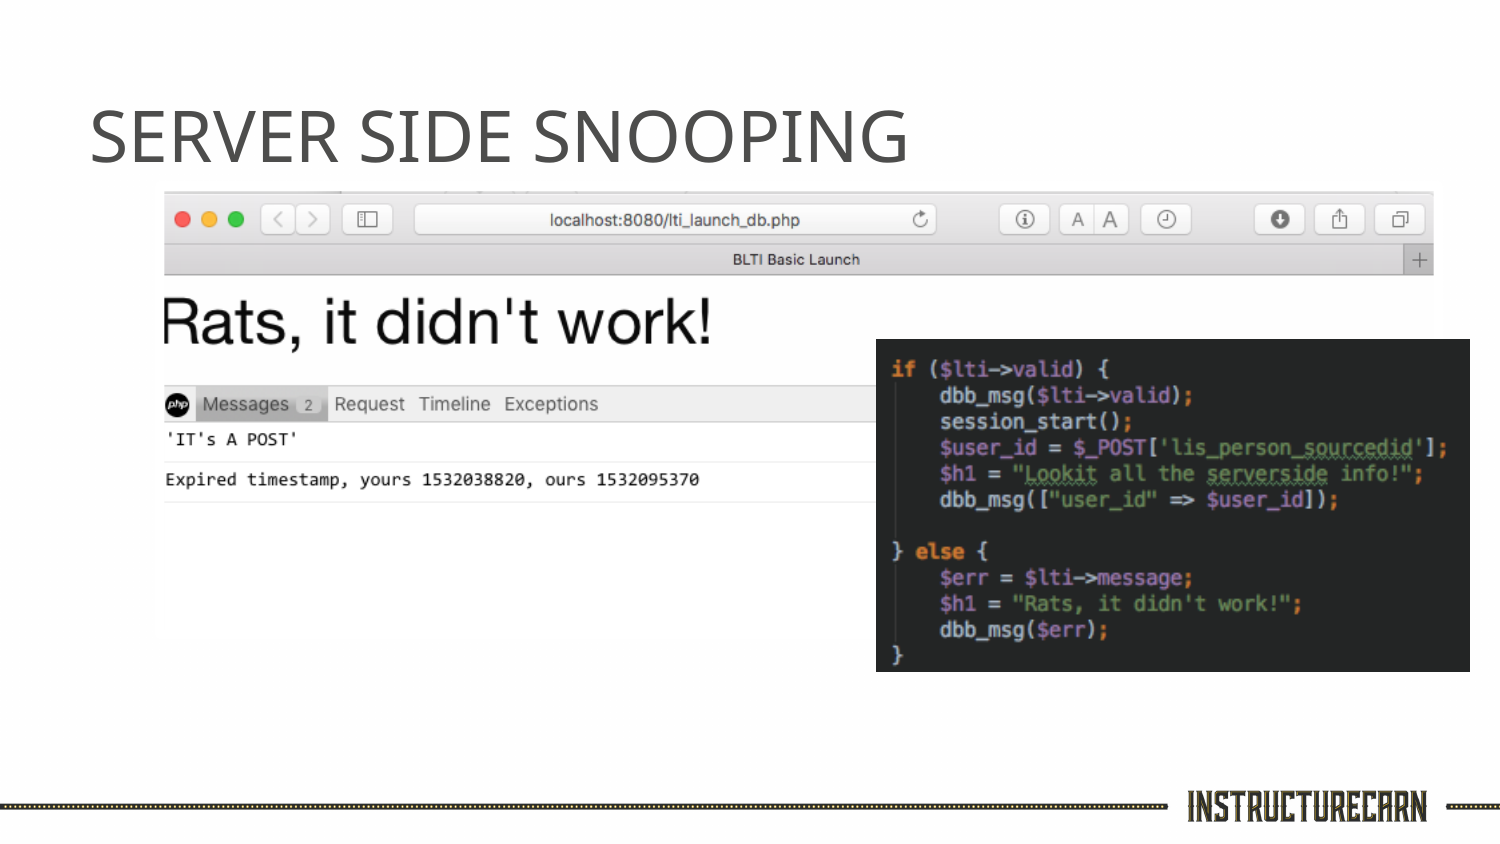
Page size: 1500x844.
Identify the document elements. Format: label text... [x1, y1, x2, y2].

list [164, 190, 1434, 630]
text_box SERVER SIDE SNOOPING [75, 85, 1325, 188]
picture [0, 0, 1500, 844]
